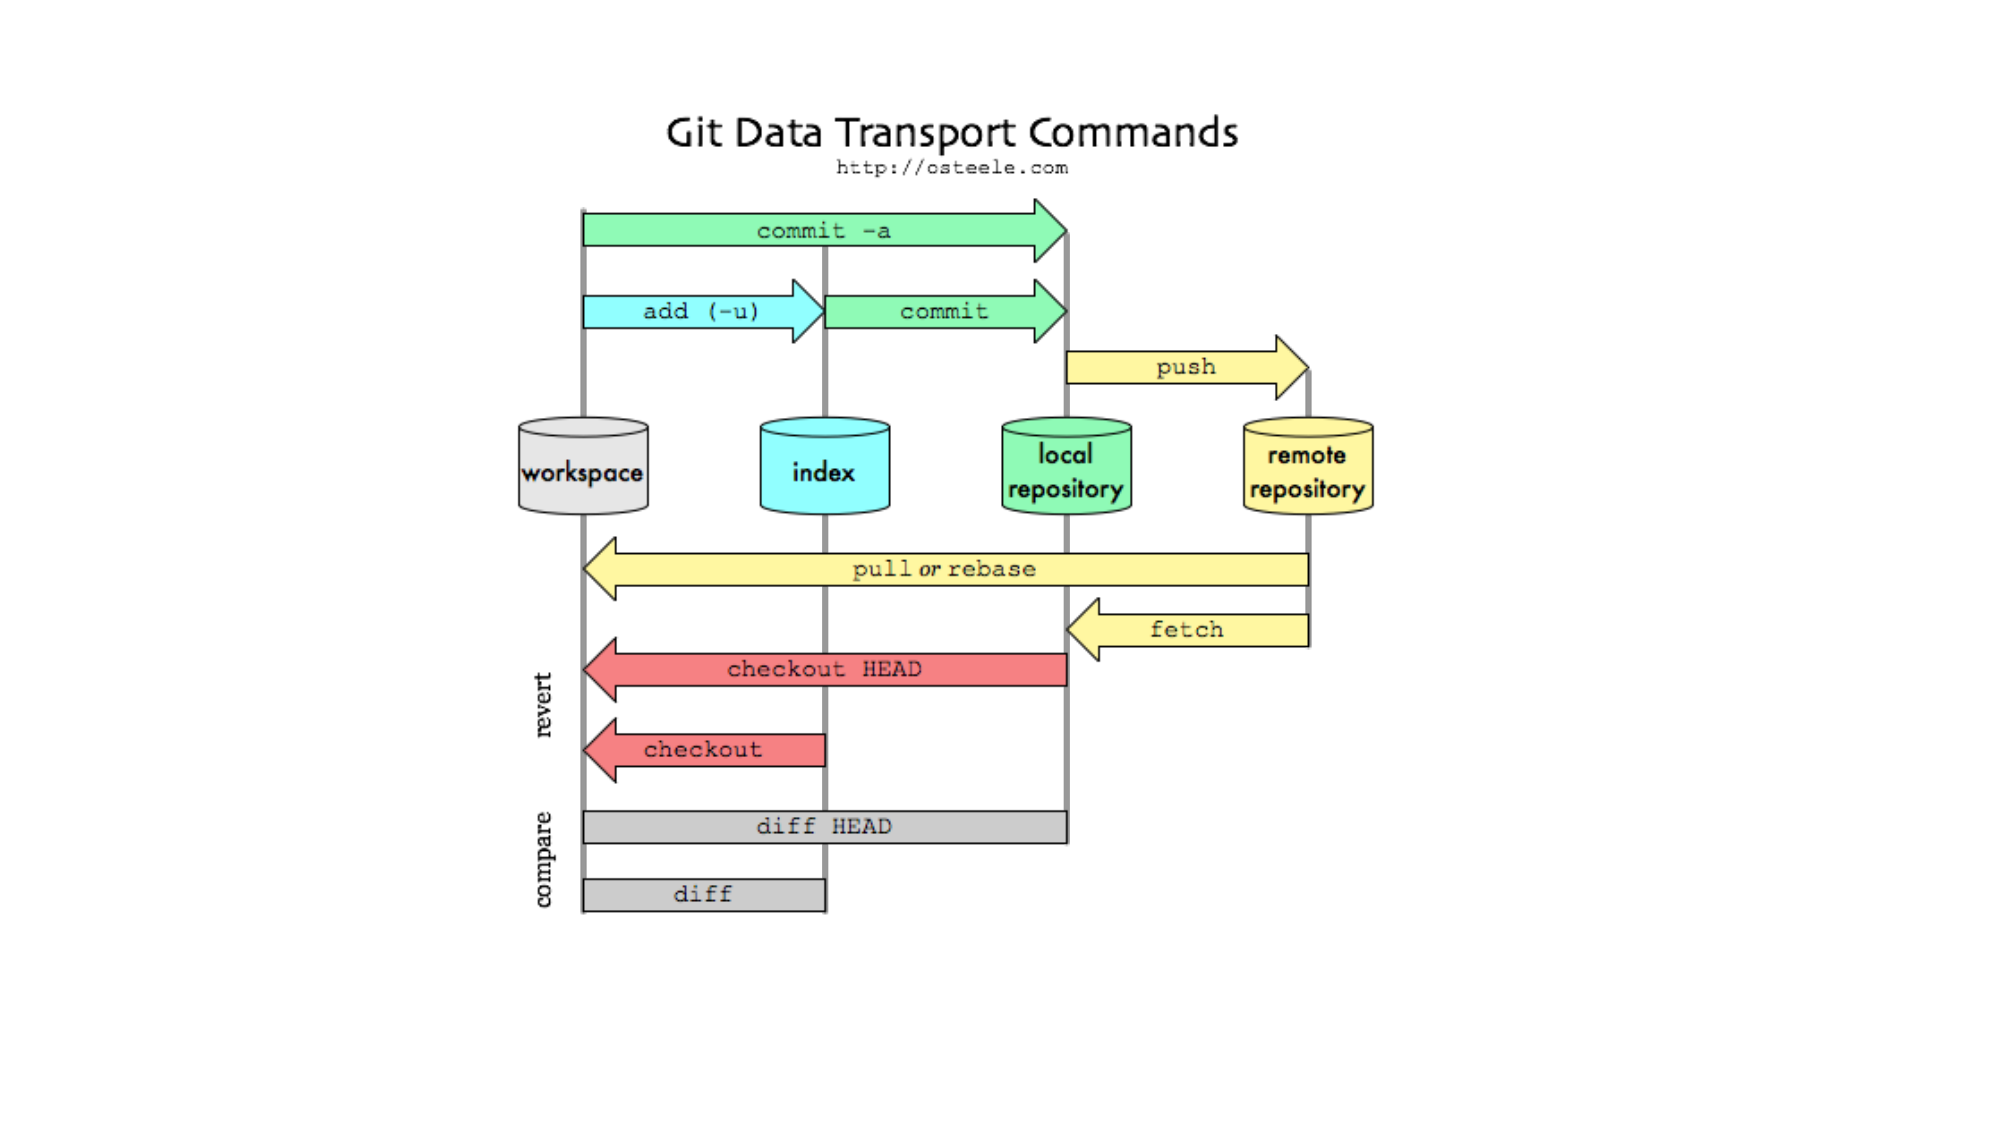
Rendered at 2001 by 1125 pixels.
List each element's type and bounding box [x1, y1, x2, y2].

picture [515, 104, 1376, 918]
